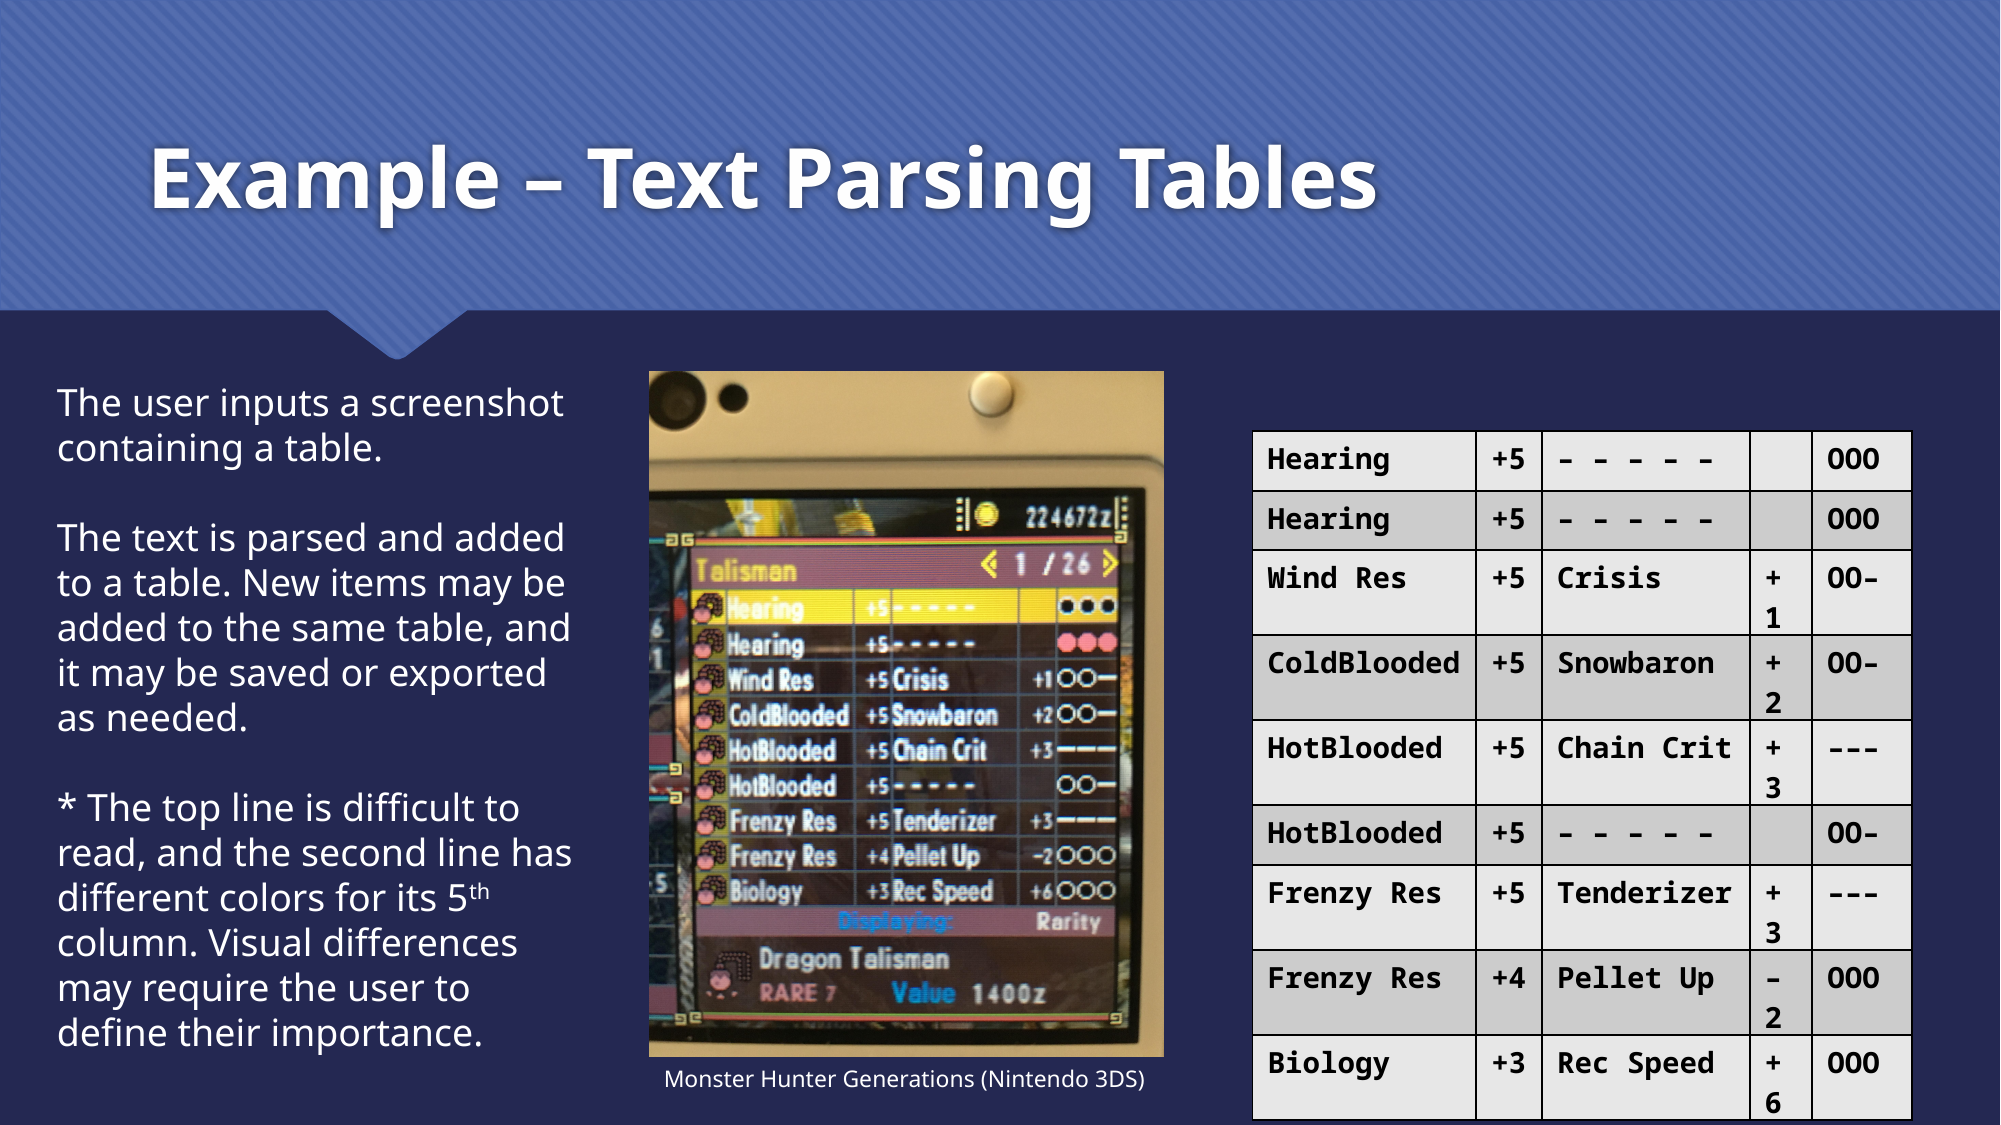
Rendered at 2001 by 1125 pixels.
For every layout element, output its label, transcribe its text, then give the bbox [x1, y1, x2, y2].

table_cell HotBlooded [1253, 806, 1475, 864]
table_cell +5 [1477, 866, 1541, 949]
table_cell Hearing [1253, 492, 1475, 549]
table_cell Crisis [1543, 551, 1749, 634]
table_cell +5 [1477, 492, 1541, 549]
table_cell Pellet Up [1543, 951, 1749, 1034]
table_cell Wind Res [1253, 551, 1475, 634]
table_cell +4 [1477, 951, 1541, 1034]
table_cell +6 [1751, 1036, 1811, 1119]
table_cell Biology [1253, 1036, 1475, 1119]
table_cell OO– [1813, 806, 1911, 864]
table_cell Frenzy Res [1253, 866, 1475, 949]
table_header – – – – – [1543, 432, 1749, 490]
table_cell +5 [1477, 721, 1541, 804]
table_cell +3 [1751, 866, 1811, 949]
title Example – Text Parsing Tables [132, 73, 1868, 233]
table_cell OOO [1813, 951, 1911, 1034]
table_cell Snowbaron [1543, 636, 1749, 719]
table_cell –2 [1751, 951, 1811, 1034]
table_cell ––– [1813, 721, 1911, 804]
table_cell – – – – – [1543, 492, 1749, 549]
table_header OOO [1813, 432, 1911, 490]
table_cell OO– [1813, 636, 1911, 719]
table_cell [1751, 806, 1811, 864]
picture [648, 370, 1164, 1058]
table_header Hearing [1253, 432, 1475, 490]
table_cell Frenzy Res [1253, 951, 1475, 1034]
table_cell +5 [1477, 806, 1541, 864]
table_cell – – – – – [1543, 806, 1749, 864]
table_cell HotBlooded [1253, 721, 1475, 804]
table_cell OOO [1813, 1036, 1911, 1119]
table_cell ColdBlooded [1253, 636, 1475, 719]
table_cell +5 [1477, 551, 1541, 634]
table_cell Chain Crit [1543, 721, 1749, 804]
text_box Monster Hunter Generations (Nintendo 3DS) [648, 1057, 1309, 1100]
table_cell +2 [1751, 636, 1811, 719]
table_cell +3 [1751, 721, 1811, 804]
table_cell [1751, 492, 1811, 549]
table_header +5 [1477, 432, 1541, 490]
text_box The user inputs a screenshot containing a table. The text is parsed and added to a table. New items may be added to the same table, and it may be saved or exported as needed. * The top line is difficult to read, and the second line has different colors for its 5th column. Visual differences may require the user to define their importance. [42, 371, 604, 1061]
table_cell OO– [1813, 551, 1911, 634]
table_cell Rec Speed [1543, 1036, 1749, 1119]
table_cell Tenderizer [1543, 866, 1749, 949]
table_cell OOO [1813, 492, 1911, 549]
table_cell +3 [1477, 1036, 1541, 1119]
table_cell +5 [1477, 636, 1541, 719]
table_cell +1 [1751, 551, 1811, 634]
table_cell ––– [1813, 866, 1911, 949]
table_header [1751, 432, 1811, 490]
